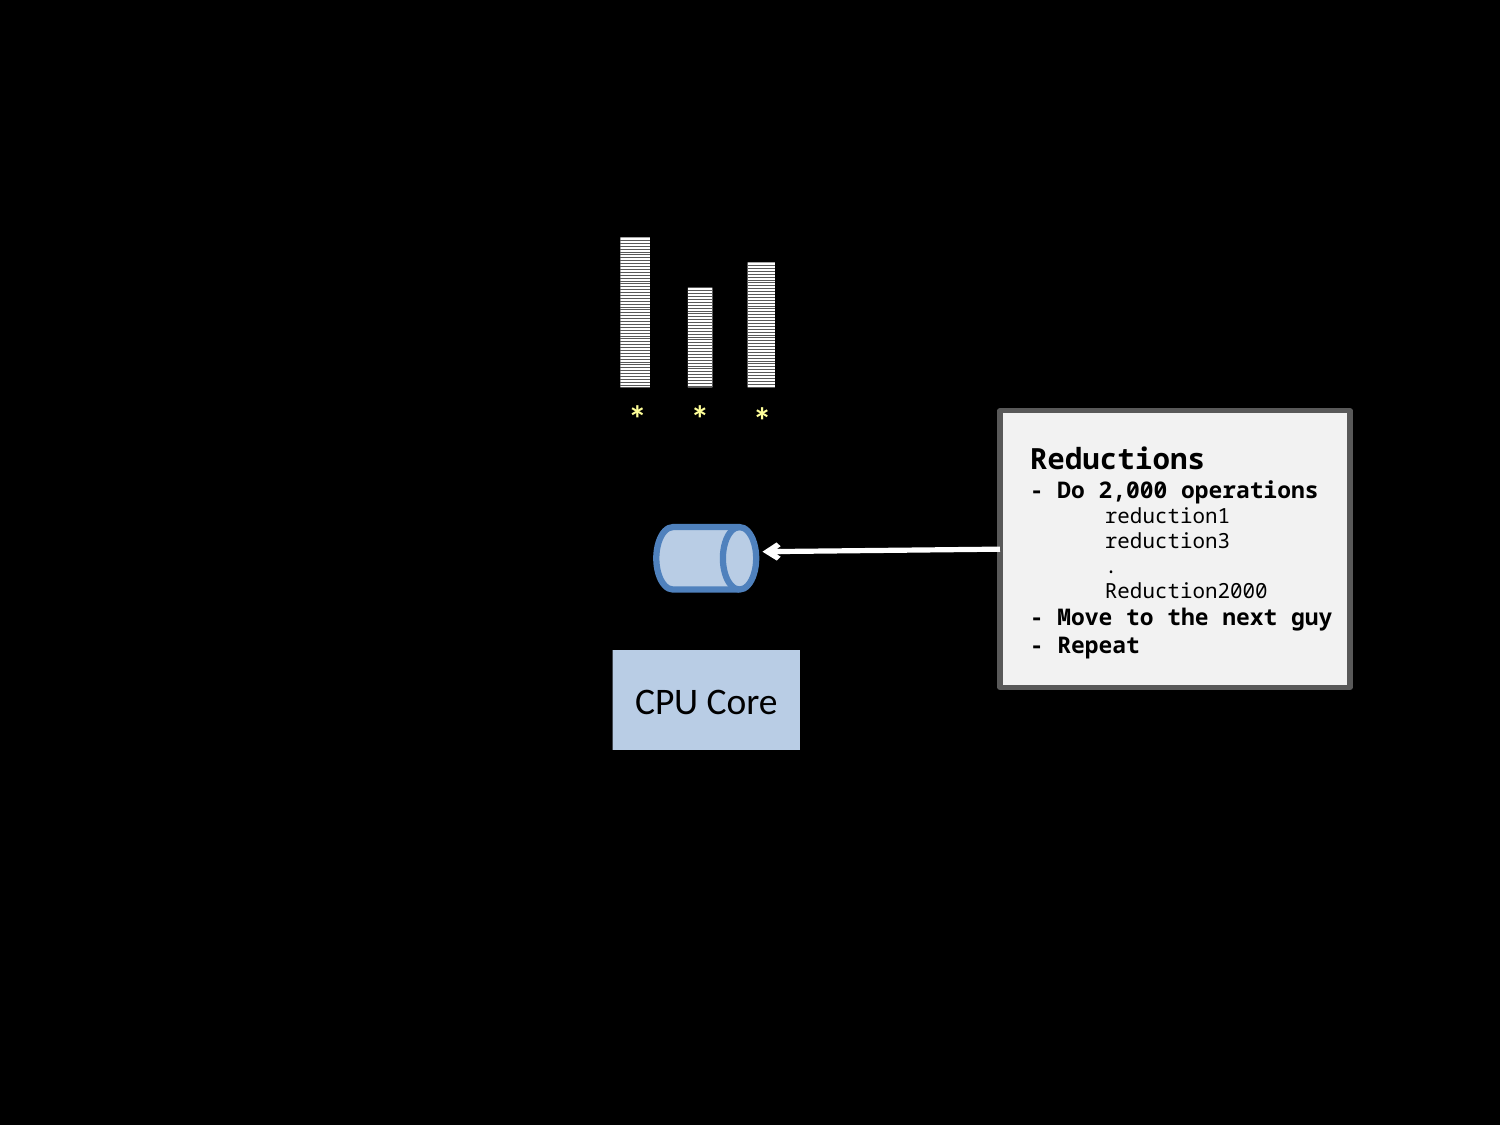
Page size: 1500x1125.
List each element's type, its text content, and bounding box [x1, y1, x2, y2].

text_box * [613, 387, 662, 447]
text_box [746, 260, 777, 390]
text_box [654, 524, 757, 592]
text_box [618, 235, 652, 389]
text_box [686, 286, 715, 389]
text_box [762, 410, 1351, 688]
text_box * [675, 387, 725, 447]
text_box * [738, 389, 787, 450]
text_box CPU Core [610, 648, 802, 752]
